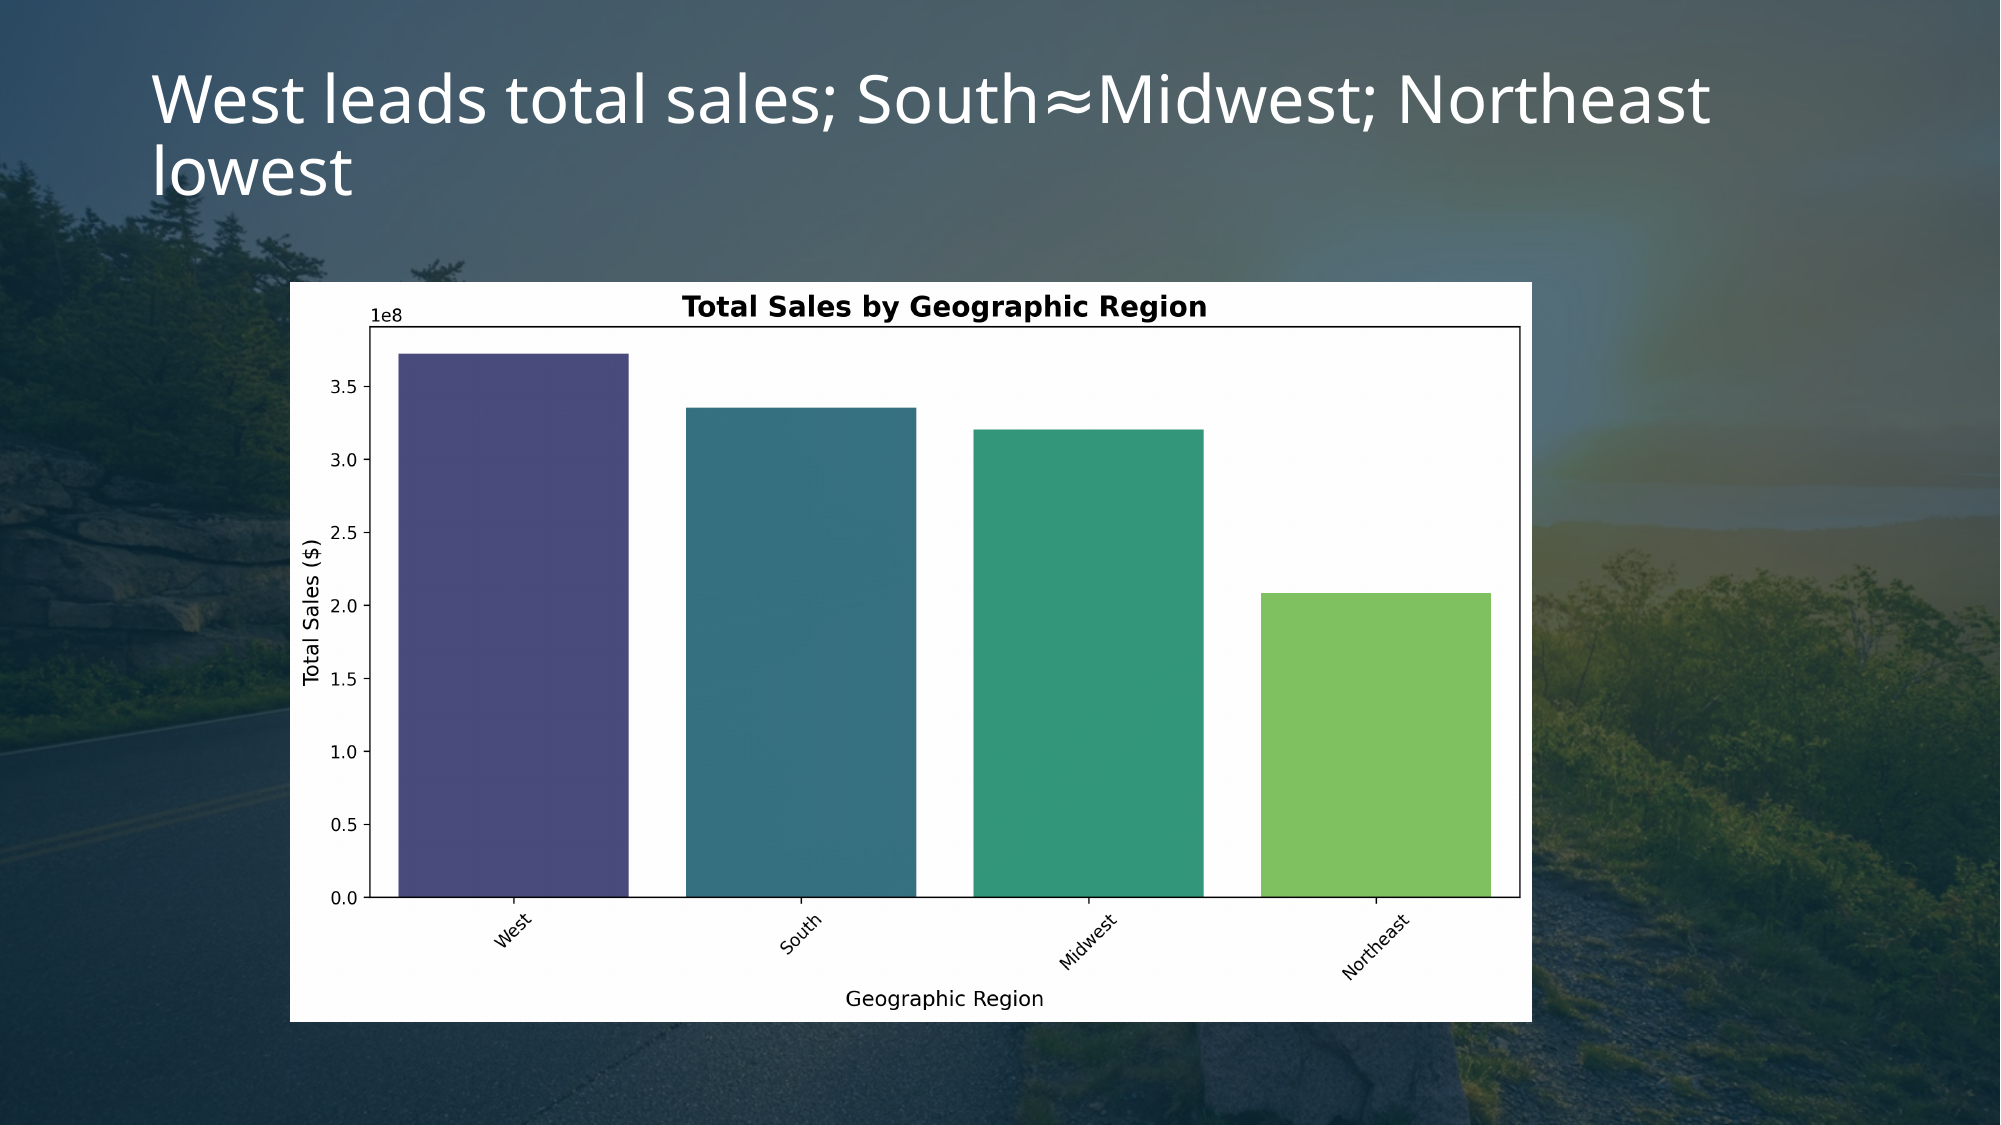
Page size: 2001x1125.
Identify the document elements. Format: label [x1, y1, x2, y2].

list [290, 282, 1532, 1023]
picture [0, 0, 2000, 1125]
